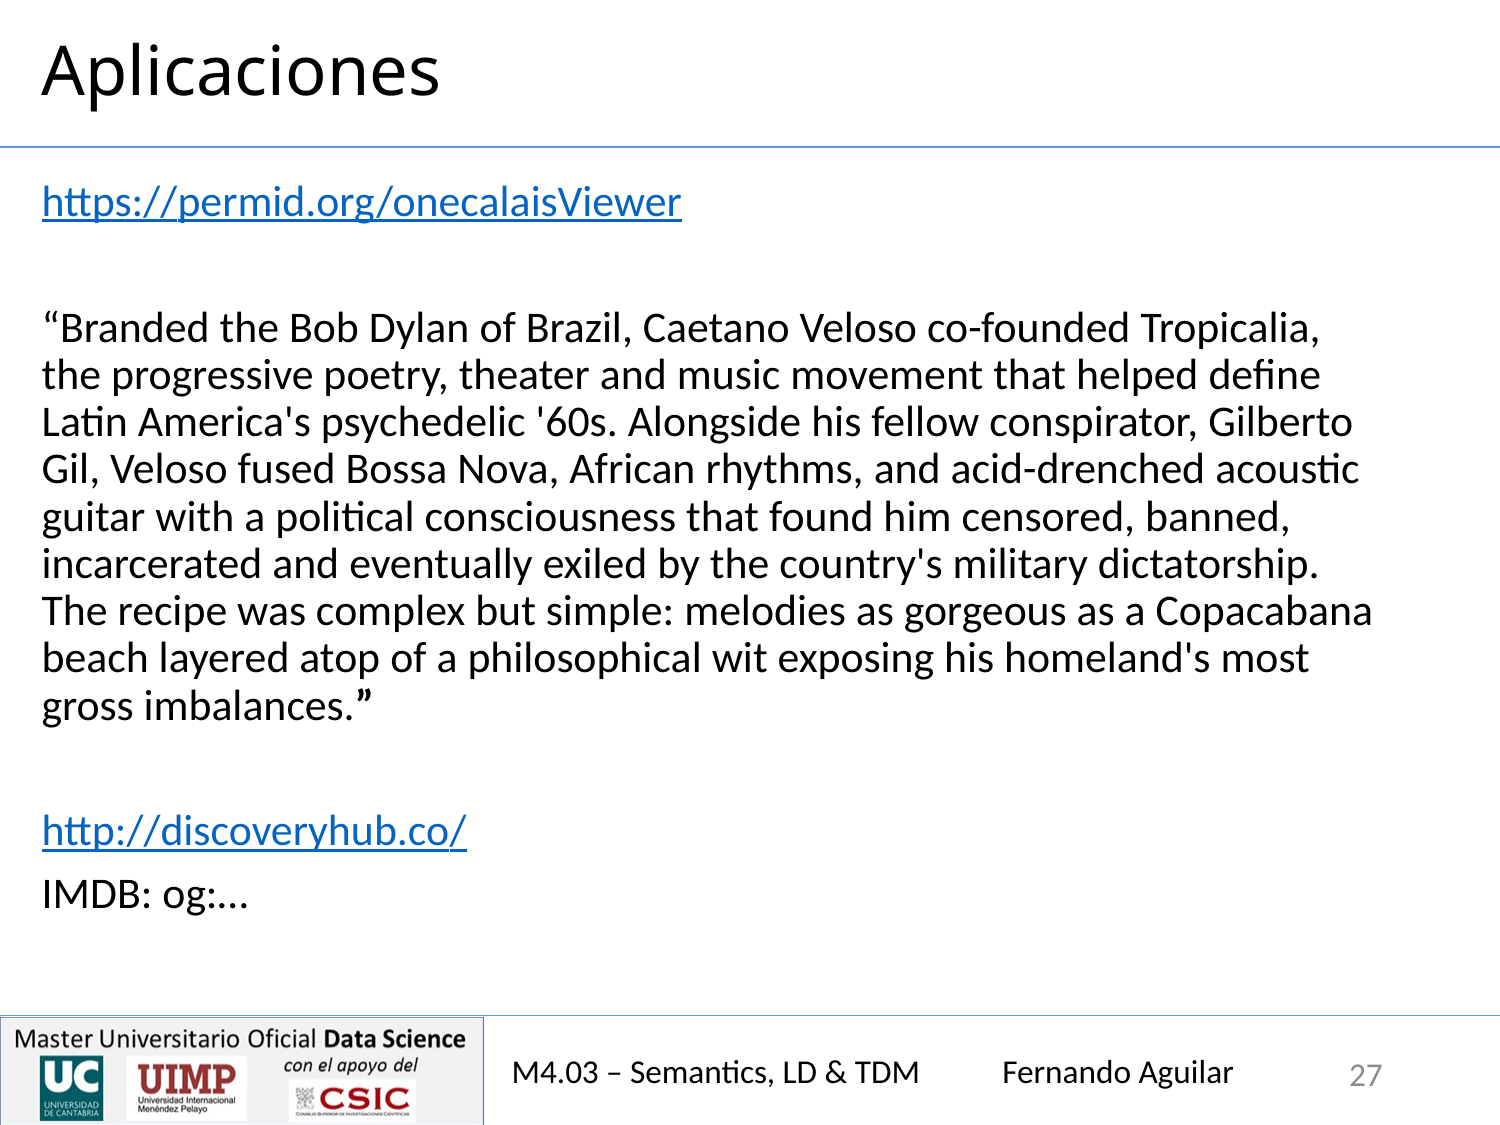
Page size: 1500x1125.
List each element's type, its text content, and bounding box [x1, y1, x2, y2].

title Aplicaciones [26, 7, 1398, 140]
slide_number 27 [1305, 1042, 1398, 1103]
list https://permid.org/onecalaisViewer “Branded the Bob Dylan of Brazil, Caetano Veloso co-founded Tropicalia, the progressive poetry, theater and music movement that helped define Latin America's psychedelic '60s. Alongside his fellow conspirator, Gilberto Gil, Veloso fused Bossa Nova, African rhythms, and acid-drenched acoustic guitar with a political consciousness that found him censored, banned, incarcerated and eventually exiled by the country's military dictatorship. The recipe was complex but simple: melodies as gorgeous as a Copacabana beach layered atop of a philosophical wit exposing his homeland's most gross imbalances.” http://discoveryhub.co/ IMDB: og:… [26, 171, 1397, 992]
footer M4.03 – Semantics, LD & TDM Fernando Aguilar [496, 1042, 1257, 1103]
picture [0, 1017, 488, 1125]
